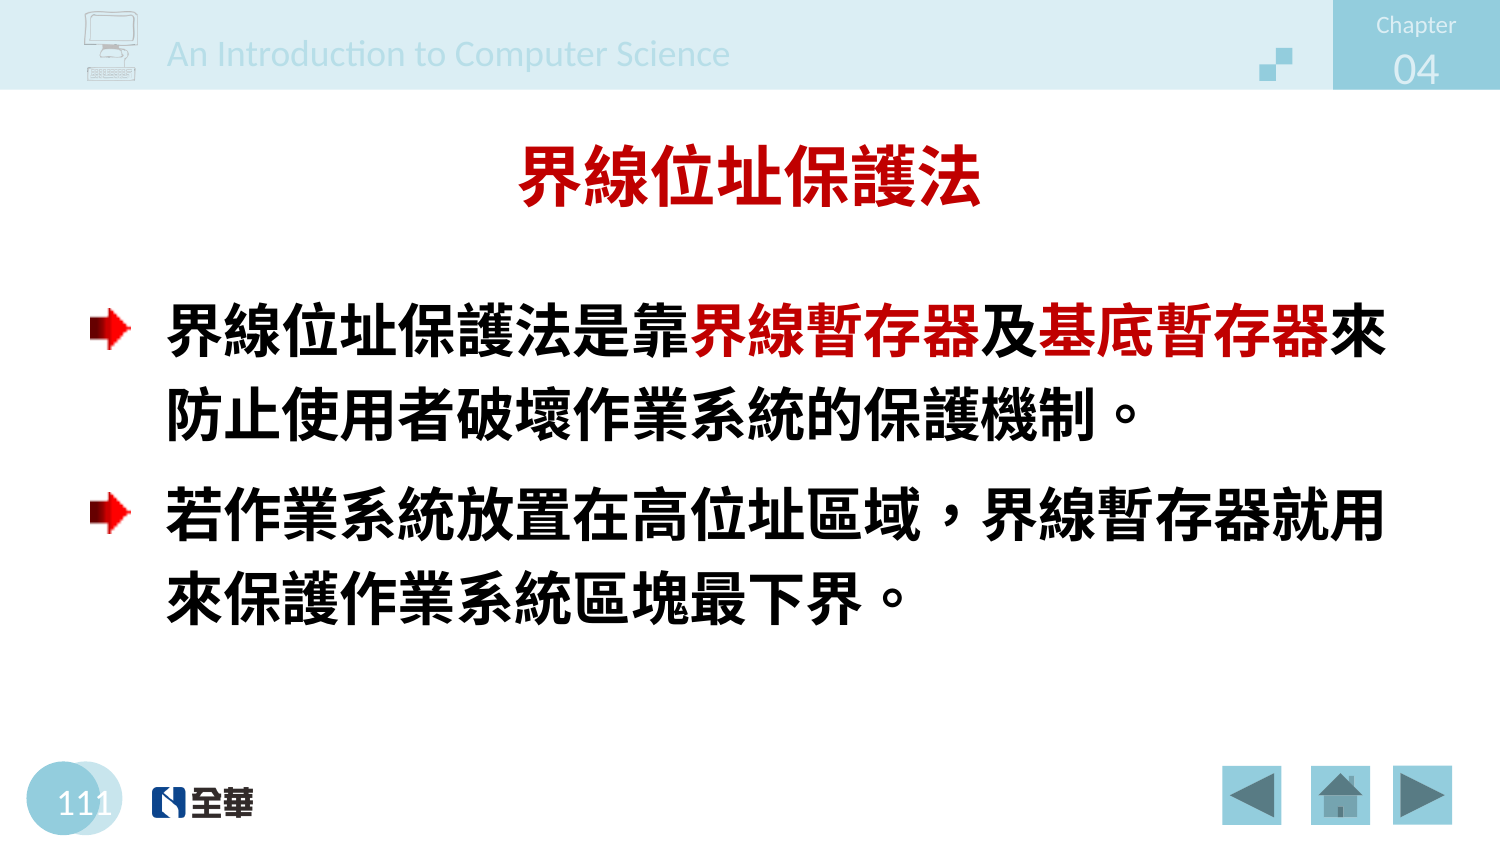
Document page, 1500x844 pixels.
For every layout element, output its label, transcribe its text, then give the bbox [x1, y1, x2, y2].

picture [152, 787, 253, 818]
picture [90, 308, 131, 350]
picture [90, 492, 131, 534]
picture [84, 11, 138, 81]
title 界線位址保護法 [75, 104, 1425, 245]
list 界線位址保護法是靠界線暫存器及基底暫存器來防止使用者破壞作業系統的保護機制。 若作業系統放置在高位址區域，界線暫存器就用來保護作業系統區塊最下界。 [75, 272, 1425, 754]
